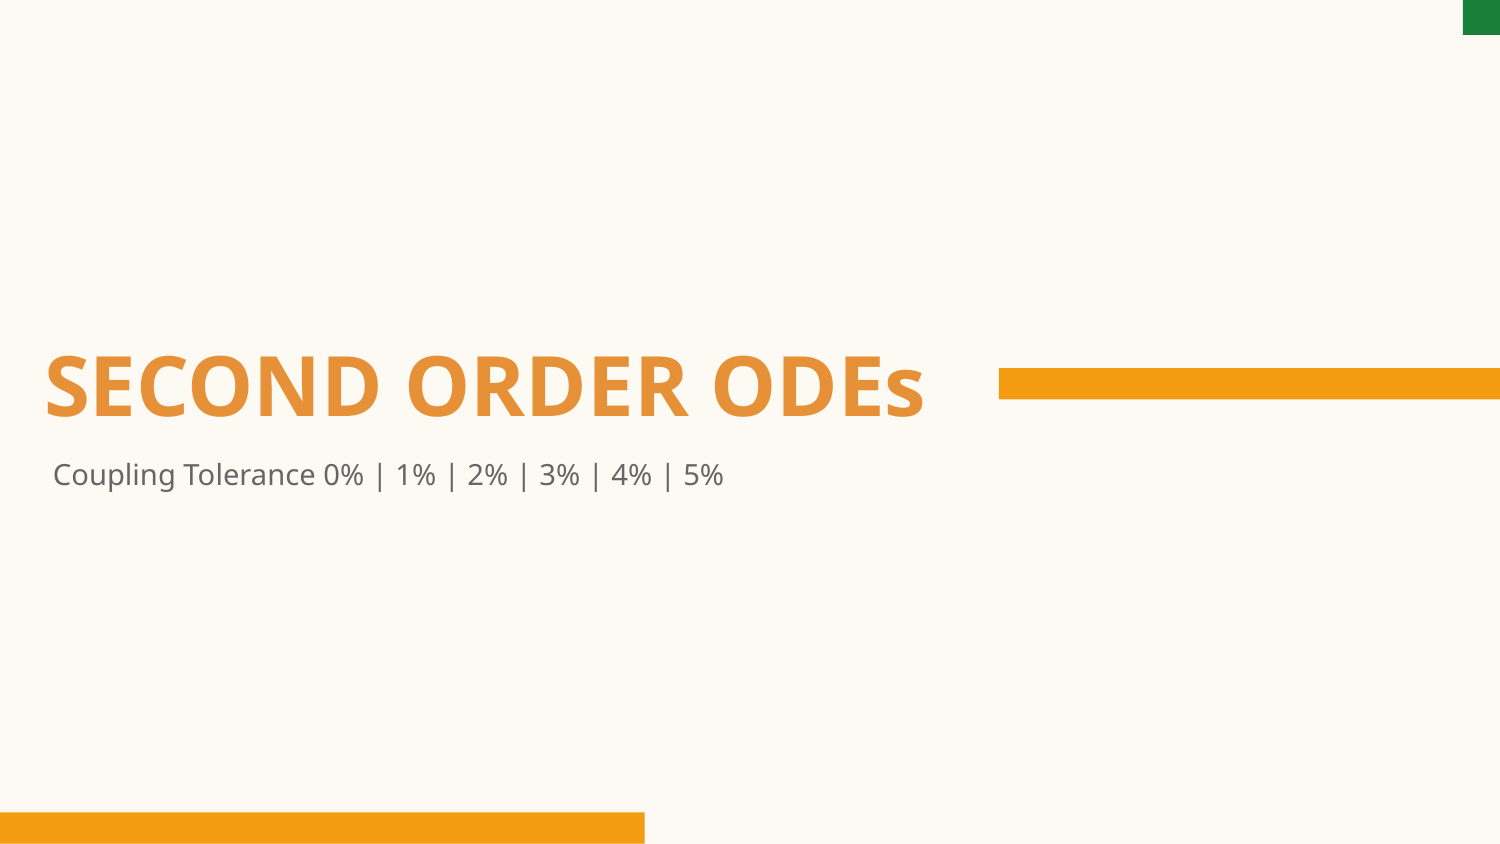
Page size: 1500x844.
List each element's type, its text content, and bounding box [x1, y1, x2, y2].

text_box Coupling Tolerance 0% | 1% | 2% | 3% | 4% | 5% [37, 436, 1069, 526]
text_box [0, 812, 645, 844]
text_box [998, 368, 1500, 400]
title SECOND ORDER ODEs [29, 317, 1001, 421]
text_box [1462, 0, 1500, 35]
